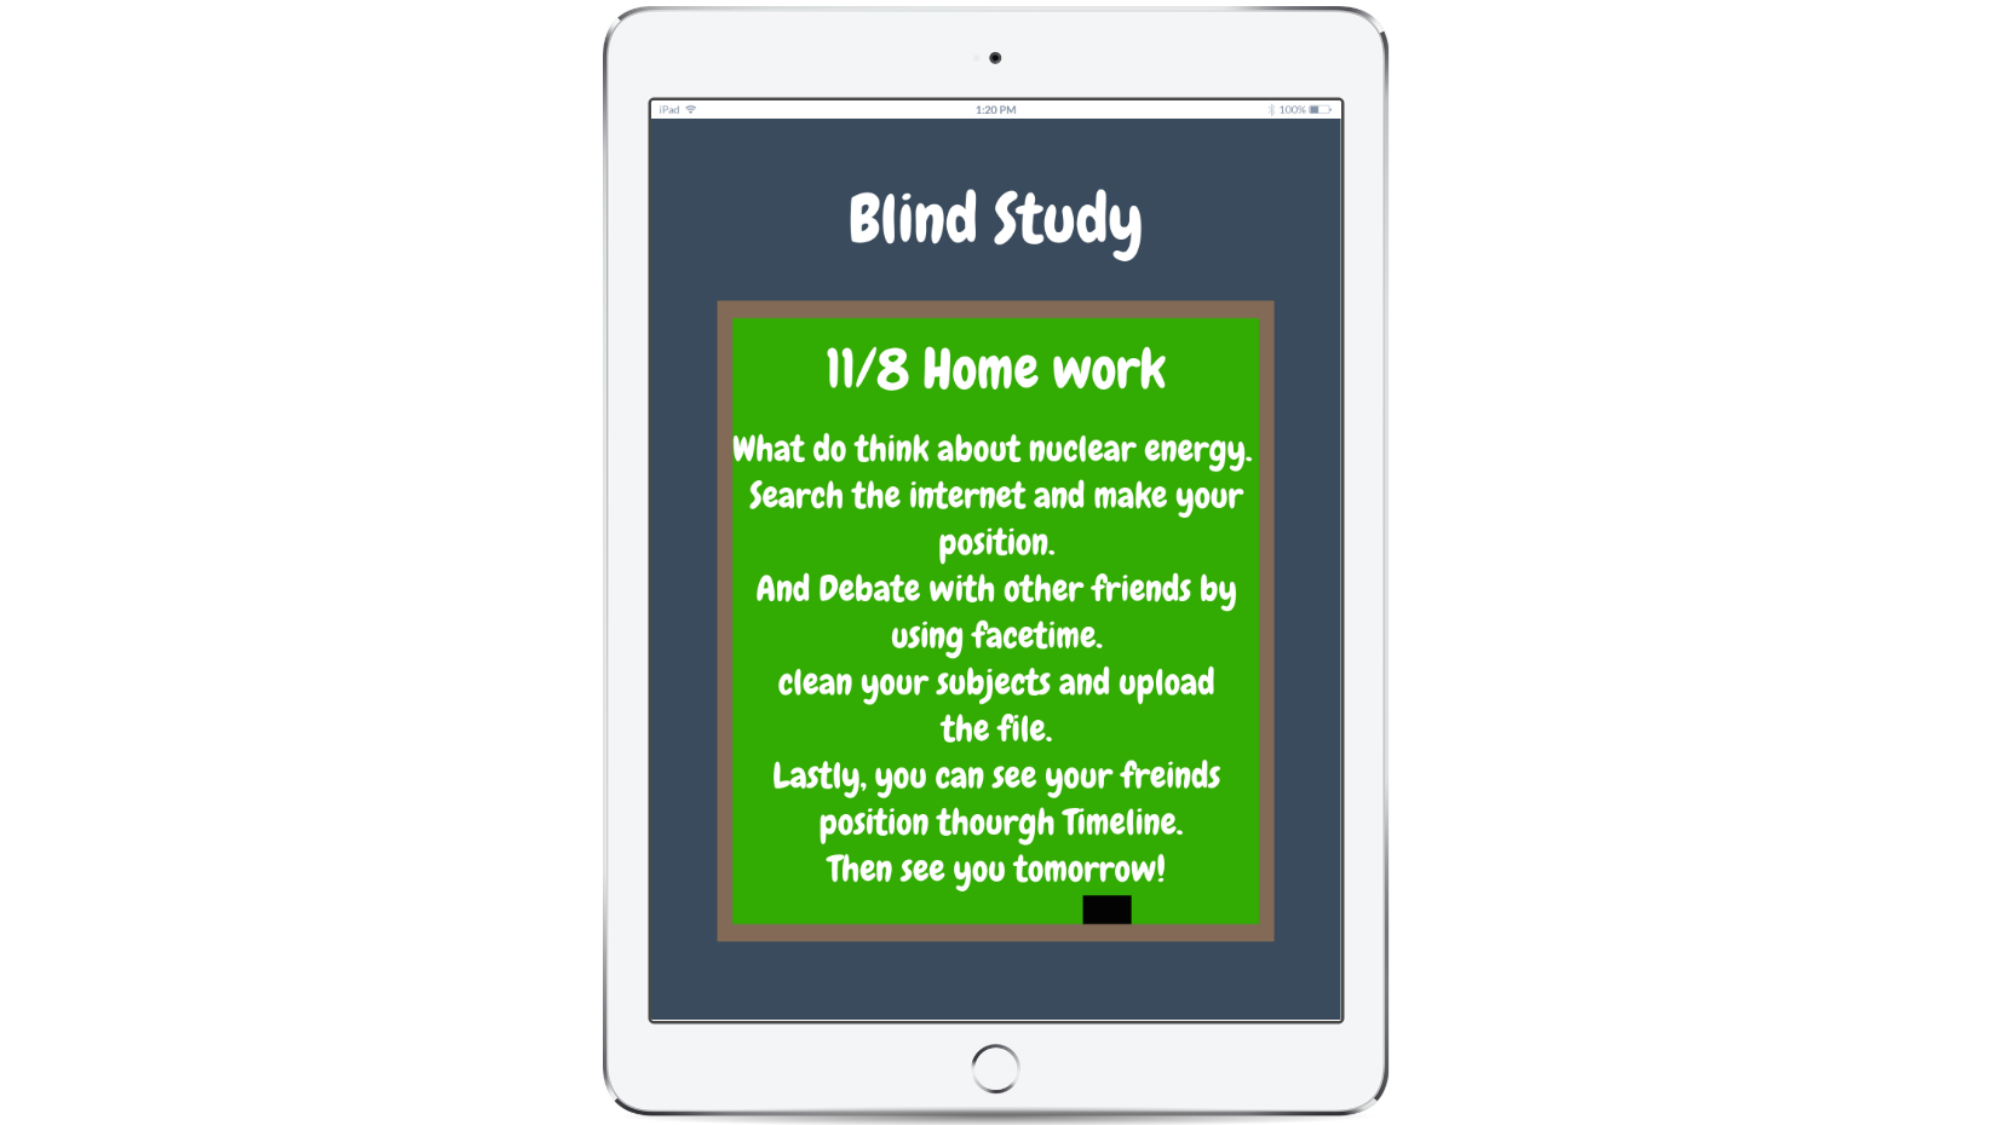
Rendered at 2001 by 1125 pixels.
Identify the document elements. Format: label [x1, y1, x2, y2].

picture [517, 0, 1483, 1125]
